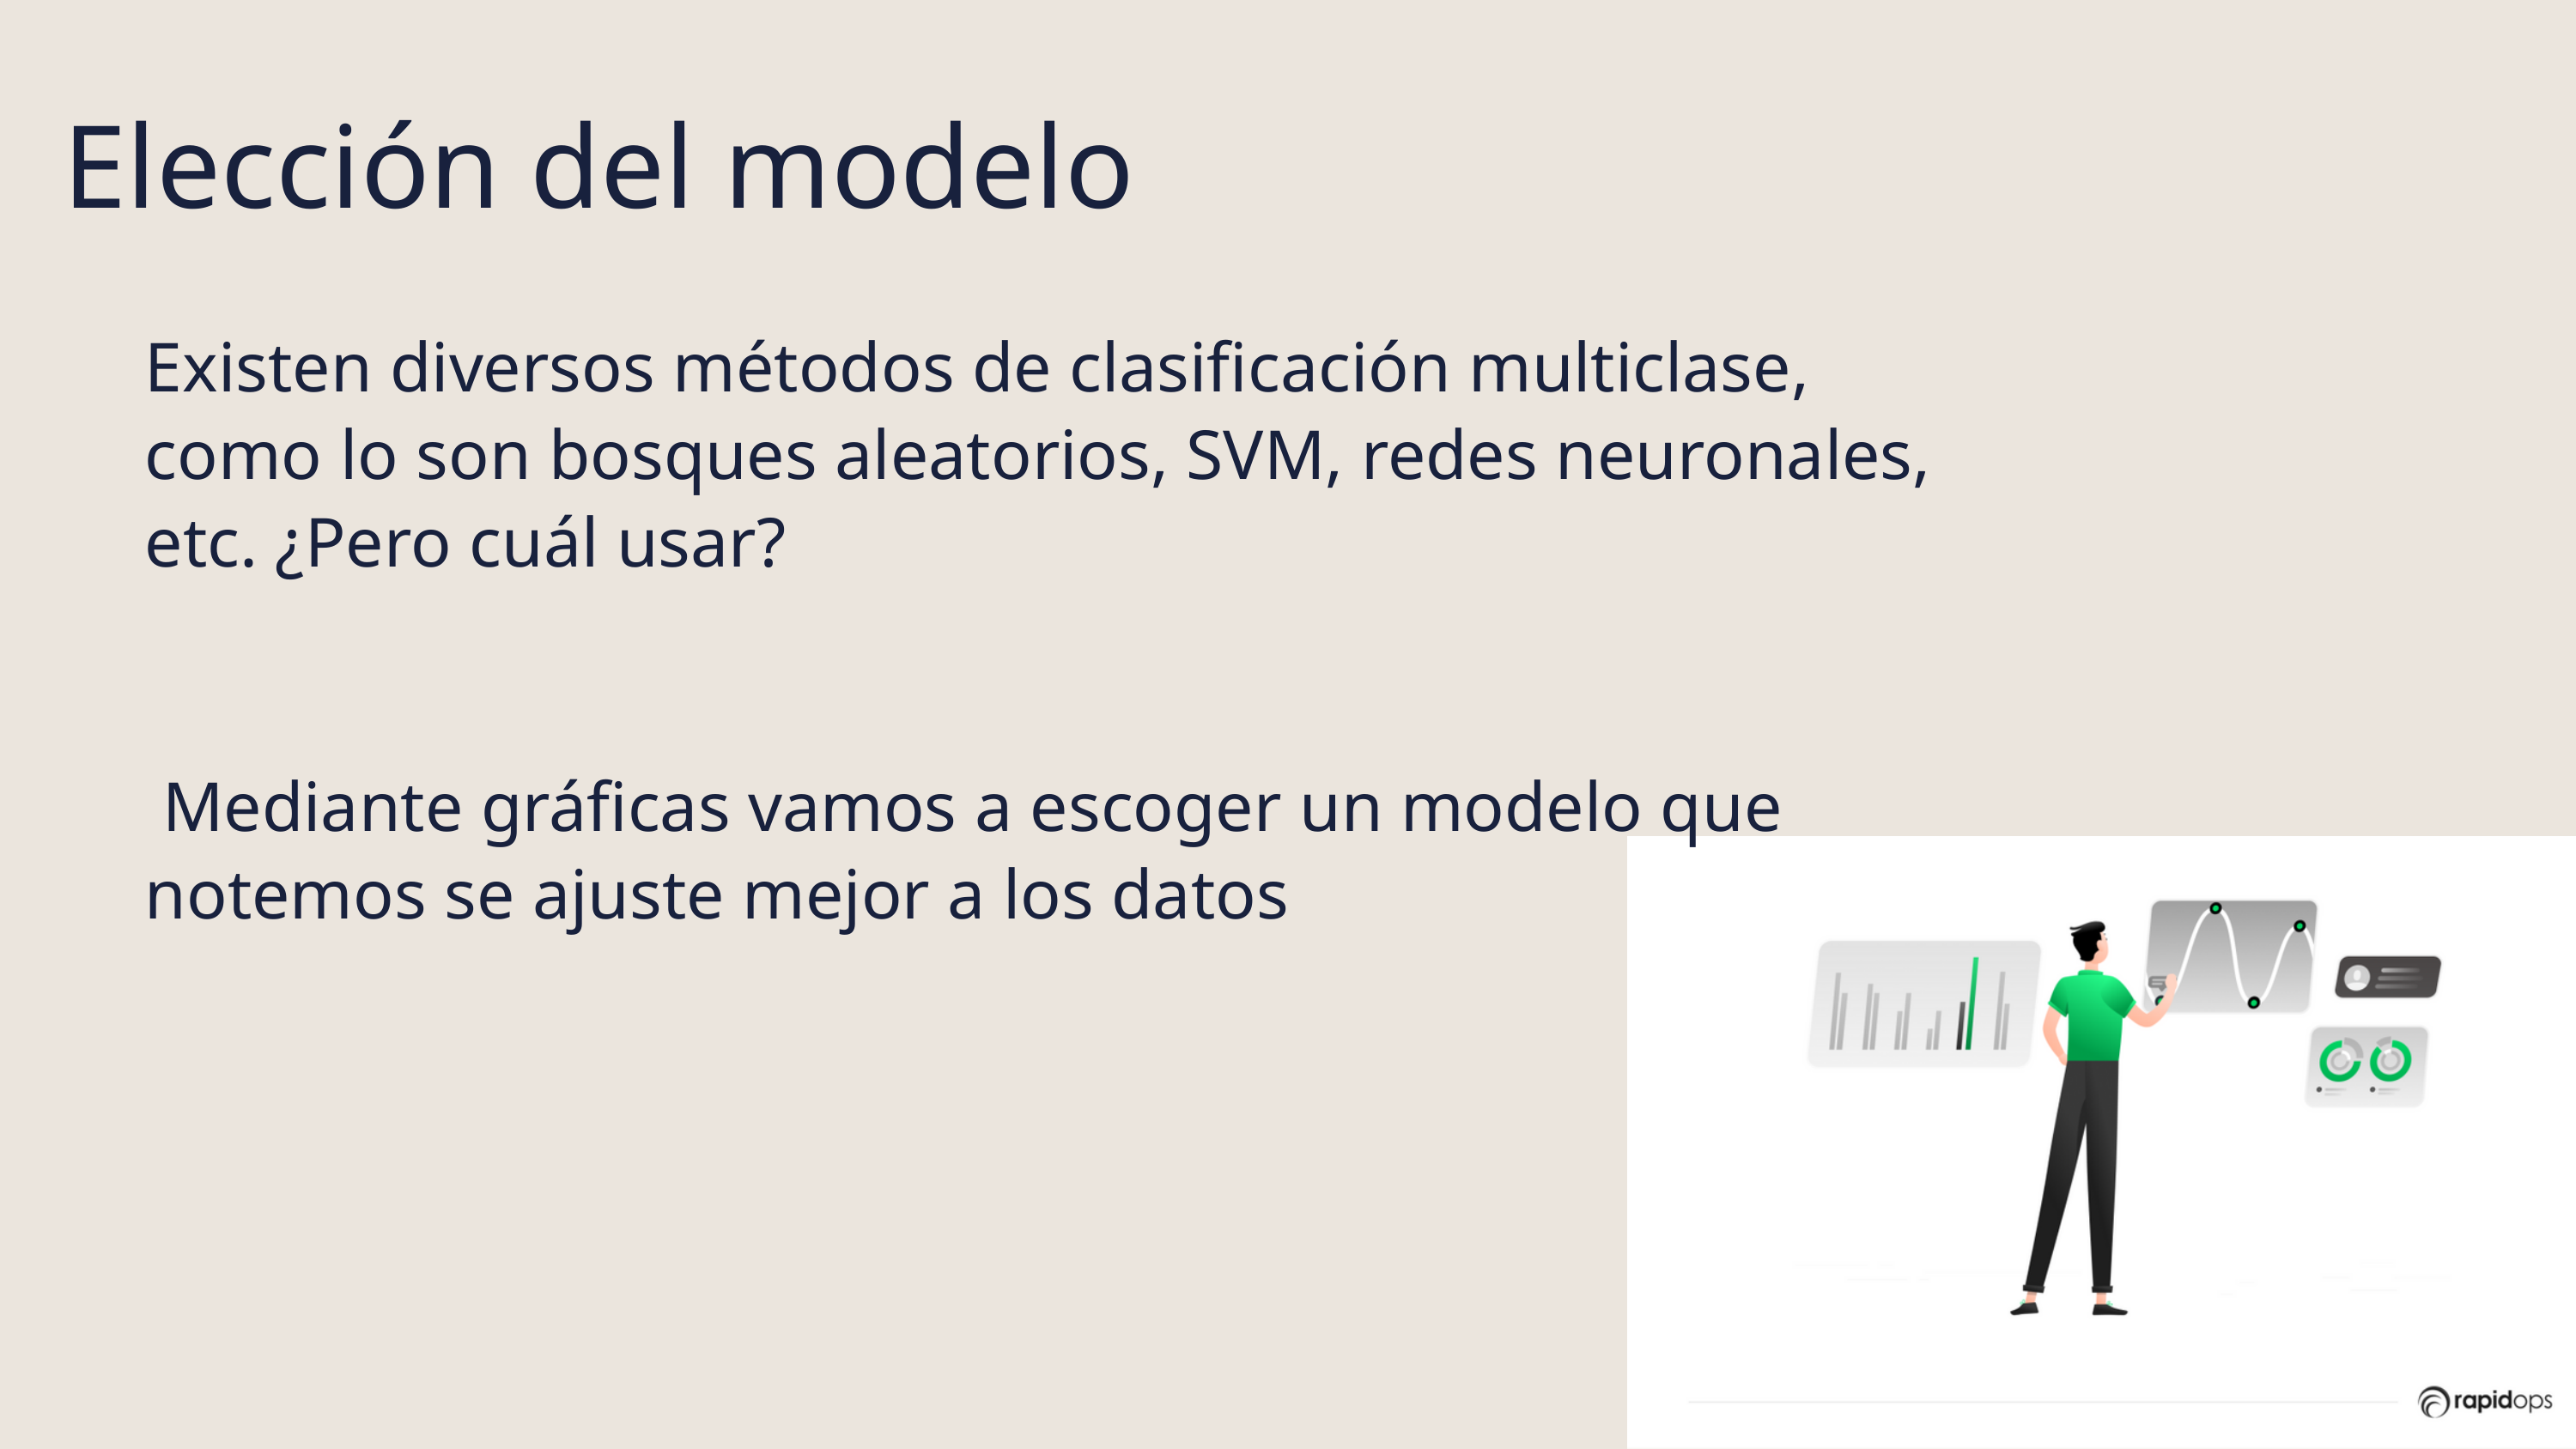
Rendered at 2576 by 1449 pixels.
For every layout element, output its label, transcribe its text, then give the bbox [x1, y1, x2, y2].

text_box [1627, 836, 2576, 1449]
text_box Elección del modelo [63, 70, 2113, 232]
text_box Existen diversos métodos de clasificación multiclase, como lo son bosques aleatorios, SVM, redes neuronales, etc. ¿Pero cuál usar? Mediante gráficas vamos a escoger un modelo que notemos se ajuste mejor a los datos [144, 317, 1935, 933]
